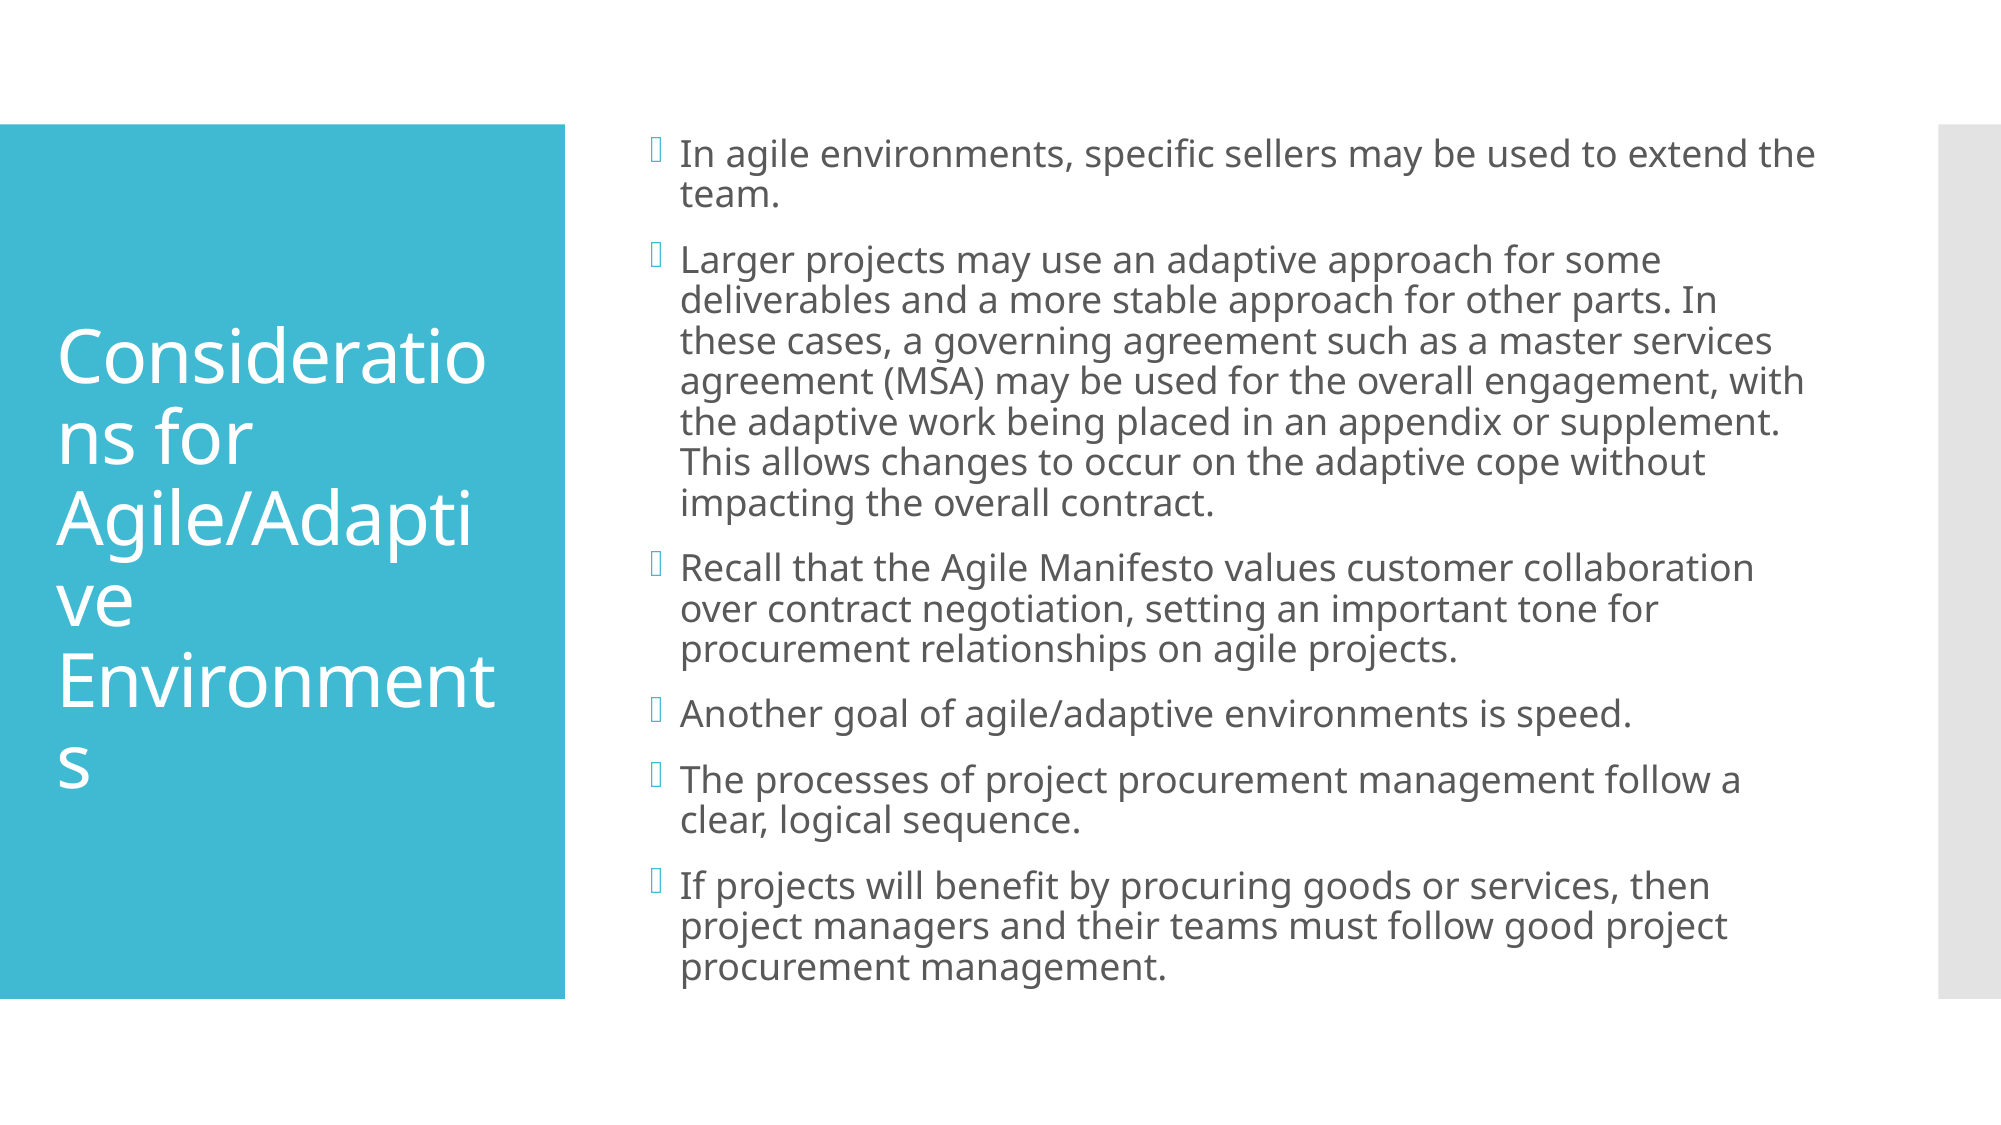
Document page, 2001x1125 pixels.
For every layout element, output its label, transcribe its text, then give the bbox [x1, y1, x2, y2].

list In agile environments, specific sellers may be used to extend the team. Larger projects may use an adaptive approach for some deliverables and a more stable approach for other parts. In these cases, a governing agreement such as a master services agreement (MSA) may be used for the overall engagement, with the adaptive work being placed in an appendix or supplement. This allows changes to occur on the adaptive cope without impacting the overall contract. Recall that the Agile Manifesto values customer collaboration over contract negotiation, setting an important tone for procurement relationships on agile projects. Another goal of agile/adaptive environments is speed. The processes of project procurement management follow a clear, logical sequence. If projects will benefit by procuring goods or services, then project managers and their teams must follow good project procurement management. [634, 141, 1835, 982]
title Considerations for Agile/Adaptive Environments [41, 184, 525, 940]
